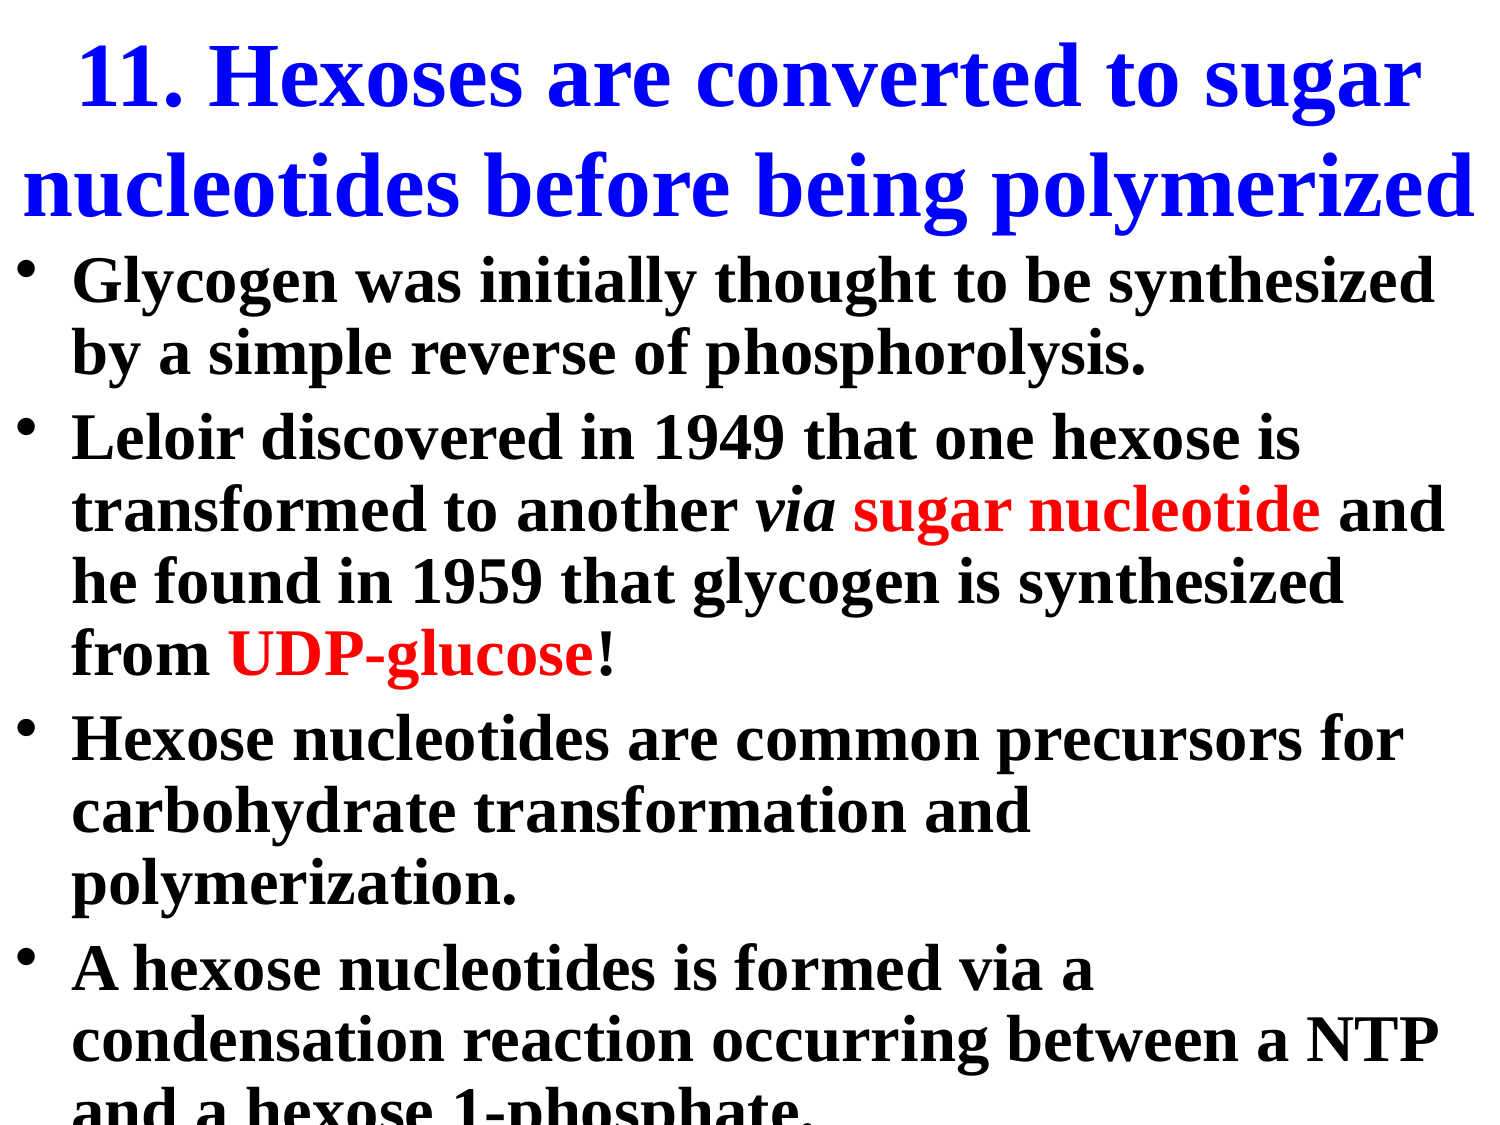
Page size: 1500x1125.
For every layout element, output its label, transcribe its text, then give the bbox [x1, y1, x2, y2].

title 11. Hexoses are converted to sugar nucleotides before being polymerized [0, 30, 1500, 219]
list Glycogen was initially thought to be synthesized by a simple reverse of phosphorolysis. Leloir discovered in 1949 that one hexose is transformed to another via sugar nucleotide and he found in 1959 that glycogen is synthesized from UDP-glucose! Hexose nucleotides are common precursors for carbohydrate transformation and polymerization. A hexose nucleotides is formed via a condensation reaction occurring between a NTP and a hexose 1-phosphate. [0, 237, 1500, 1125]
